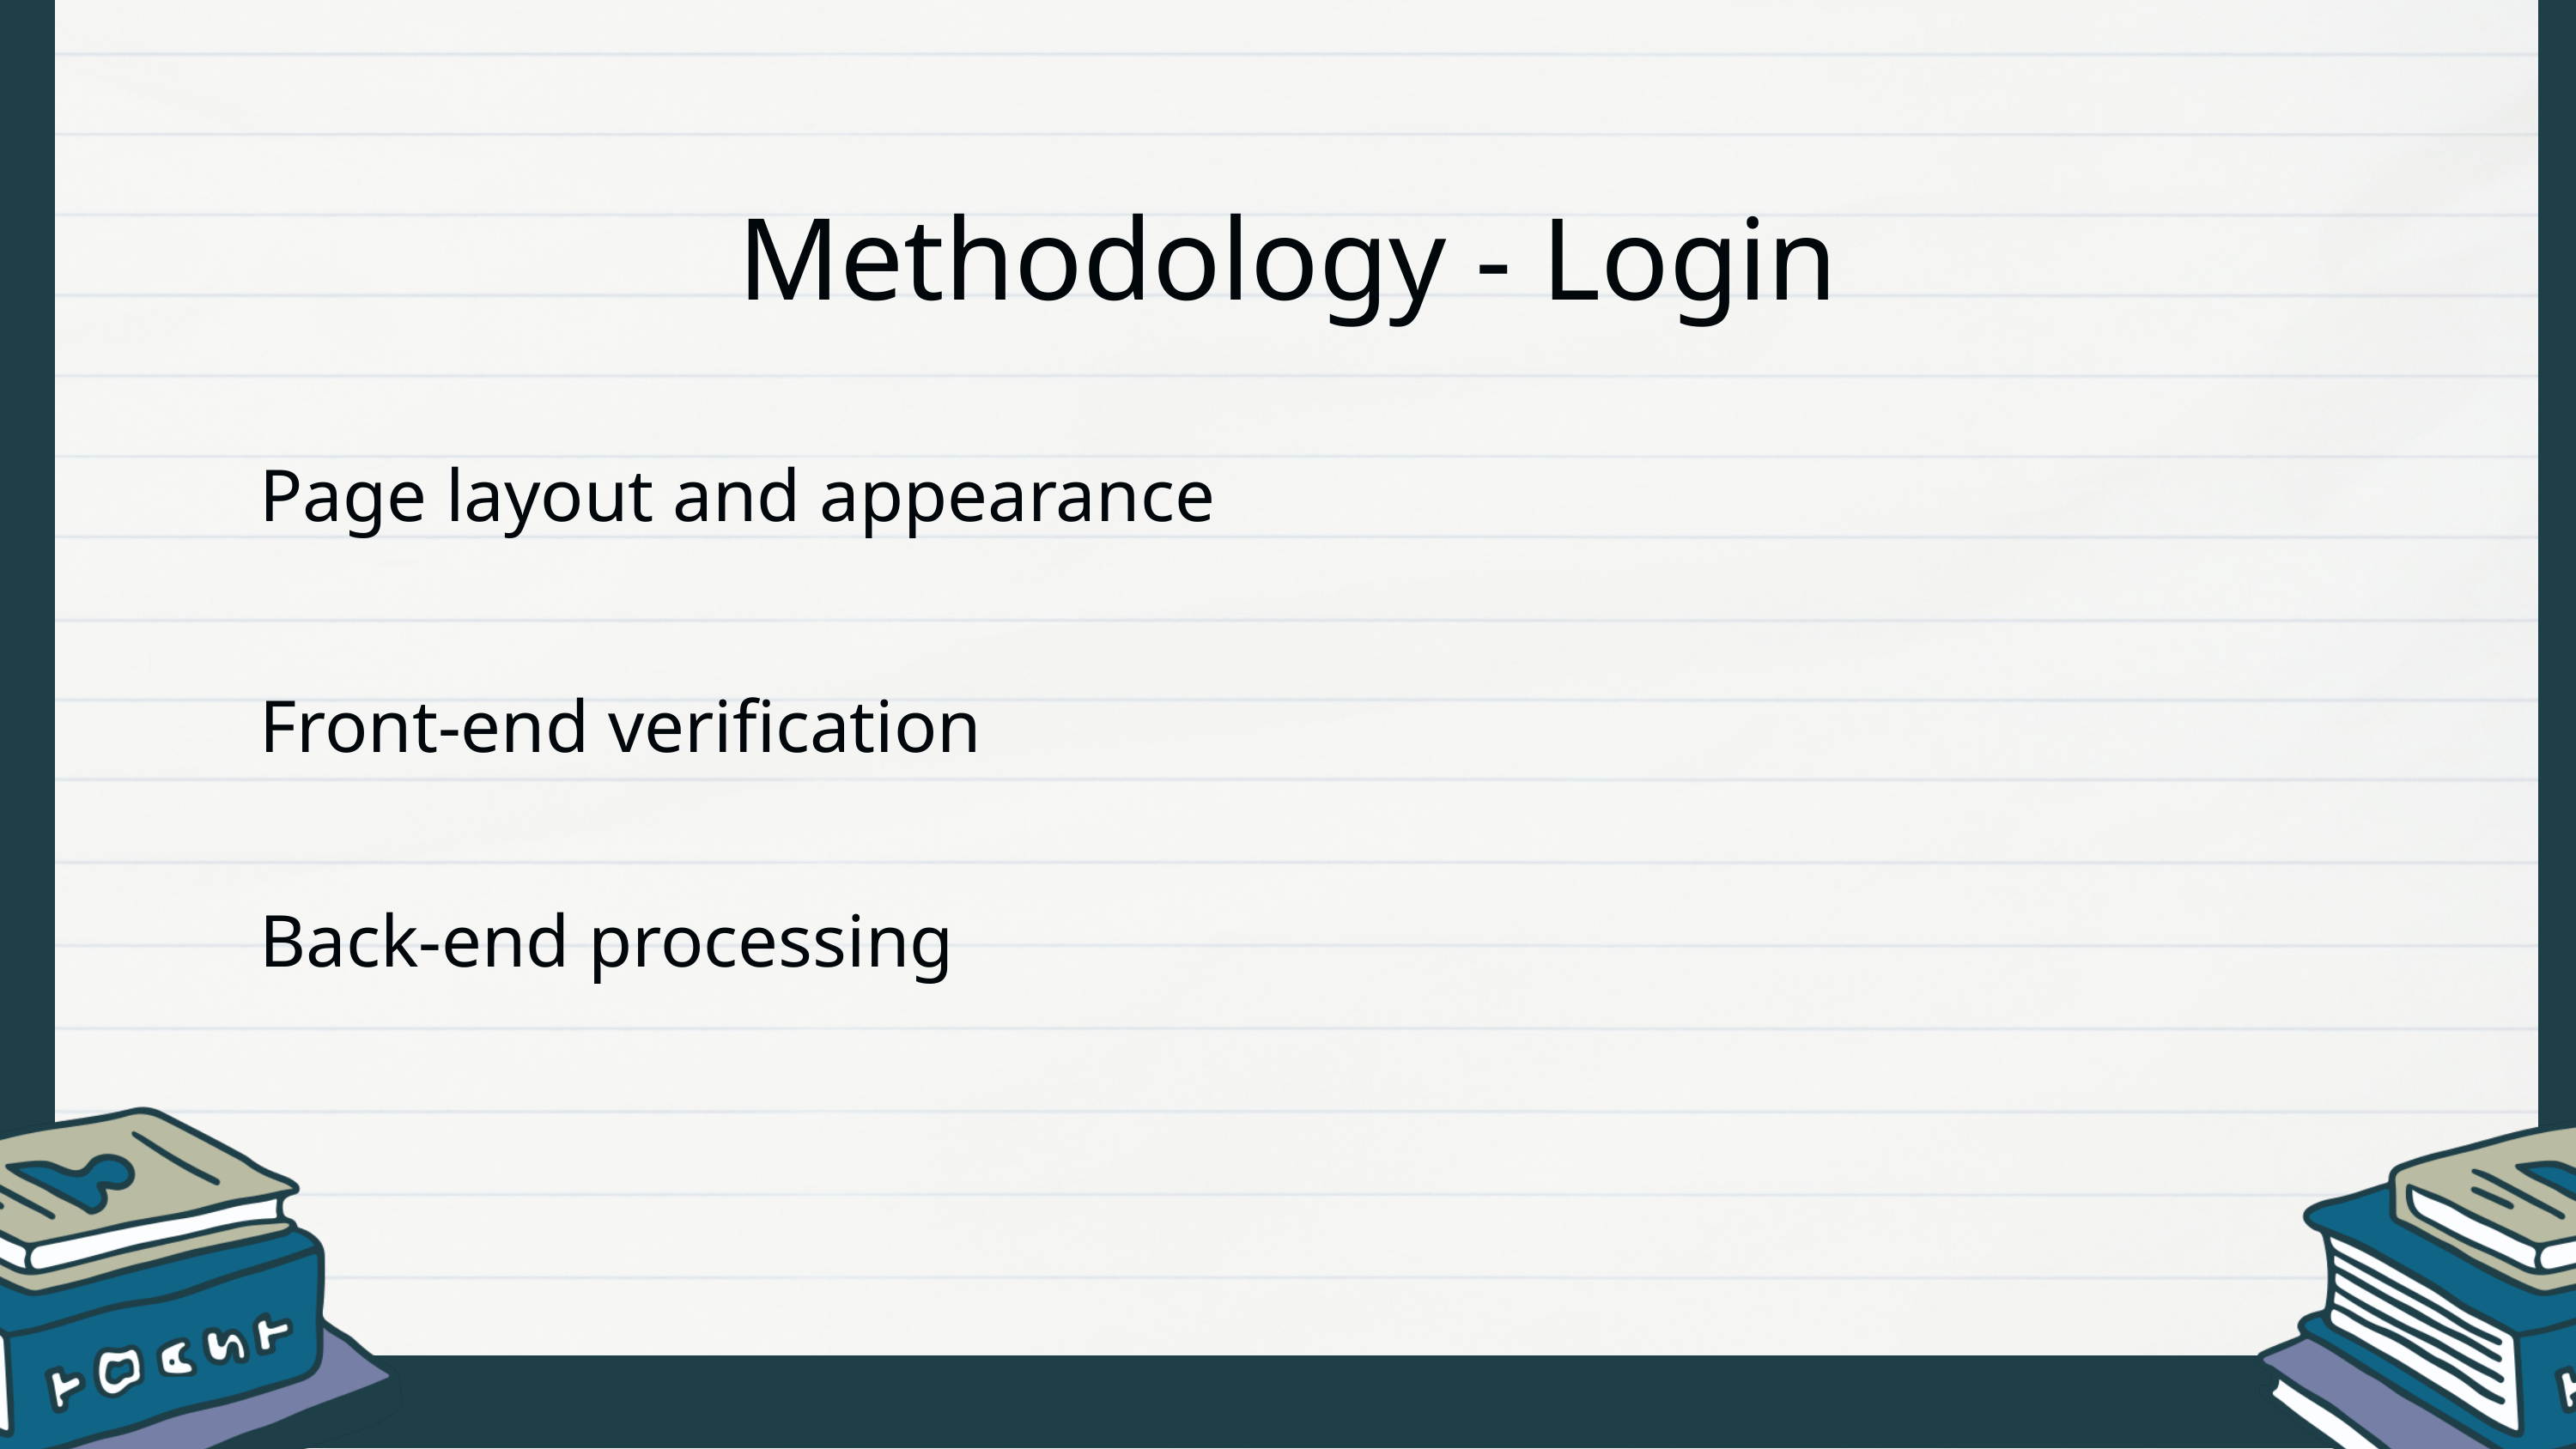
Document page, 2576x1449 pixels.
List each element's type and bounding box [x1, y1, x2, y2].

text_box [8, 0, 2576, 1403]
text_box [2257, 1412, 2576, 1449]
text_box [0, 1106, 403, 1449]
